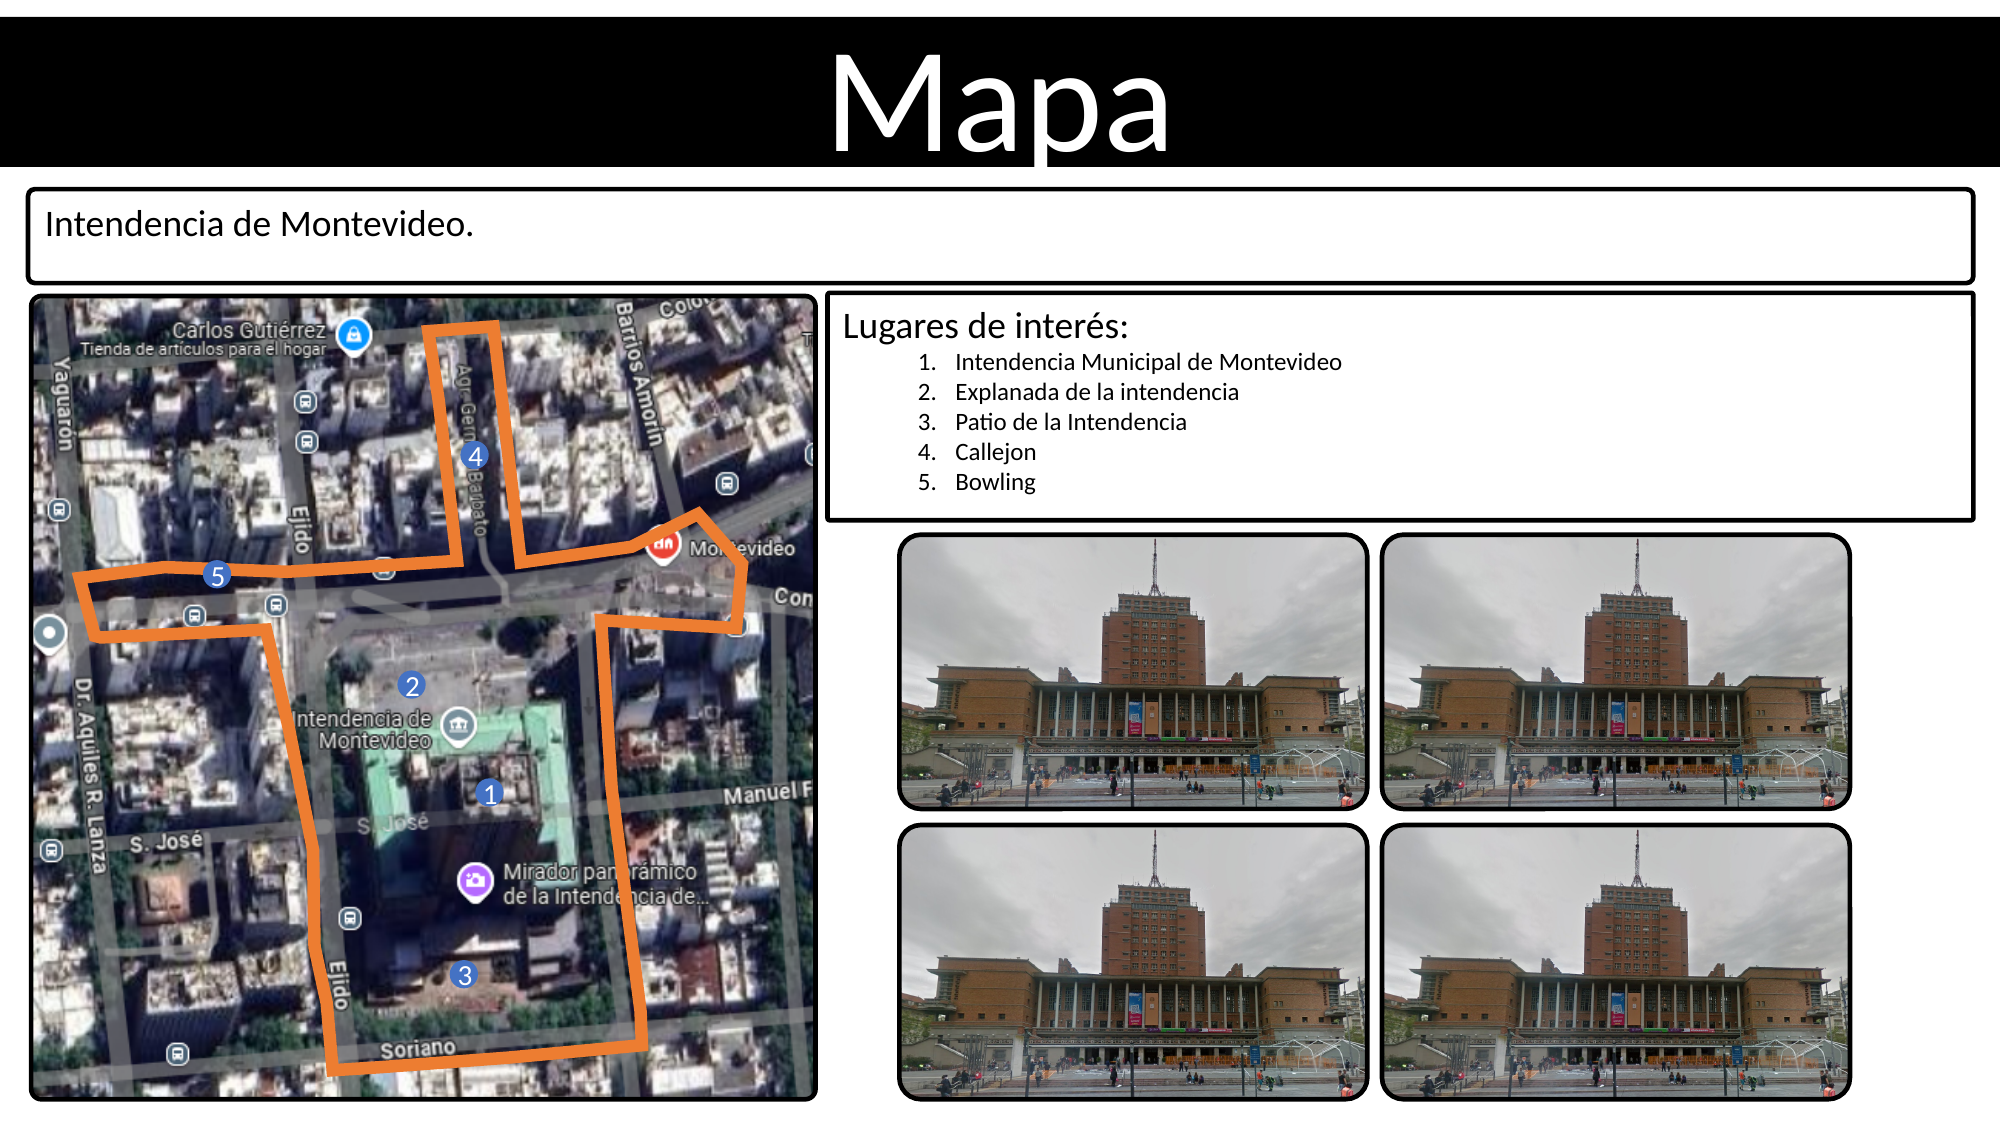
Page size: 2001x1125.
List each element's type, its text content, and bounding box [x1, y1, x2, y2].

picture [1381, 824, 1850, 1100]
picture [899, 534, 1368, 809]
text_box Lugares de interés: Intendencia Municipal de Montevideo Explanada de la intendencia Patio de la Intendencia Callejon Bowling [826, 291, 1975, 522]
picture [1381, 534, 1850, 809]
picture [899, 824, 1368, 1100]
picture [31, 295, 816, 1100]
text_box Mapa [0, 16, 2000, 168]
text_box Intendencia de Montevideo. [26, 188, 1975, 285]
